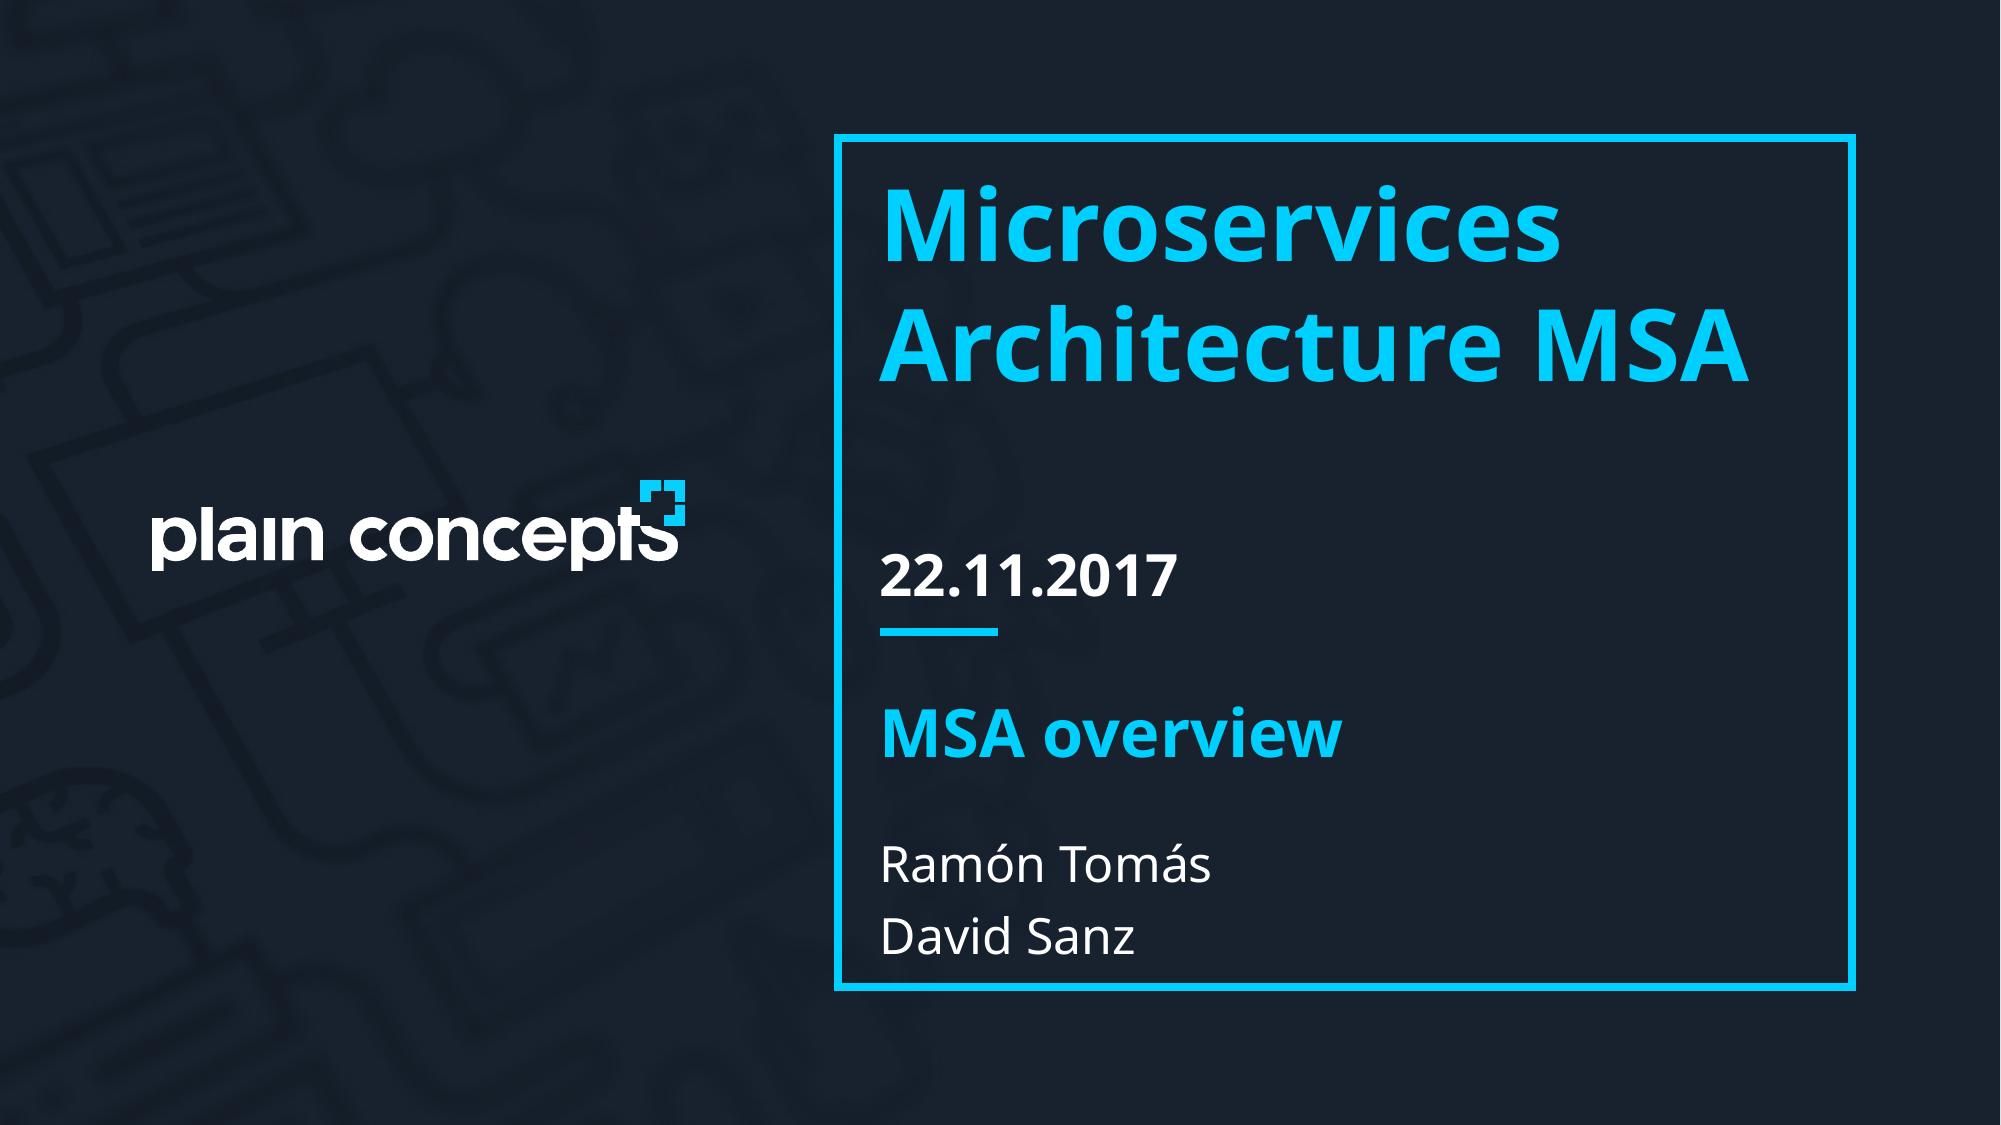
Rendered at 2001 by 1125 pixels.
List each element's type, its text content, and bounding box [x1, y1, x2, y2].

title Microservices Architecture MSA [864, 154, 1827, 526]
list MSA overview [864, 683, 1827, 779]
list Ramón Tomás [864, 824, 1827, 896]
picture [0, 0, 2001, 1125]
list David Sanz [864, 896, 1827, 973]
list 22.11.2017 [864, 530, 1827, 617]
